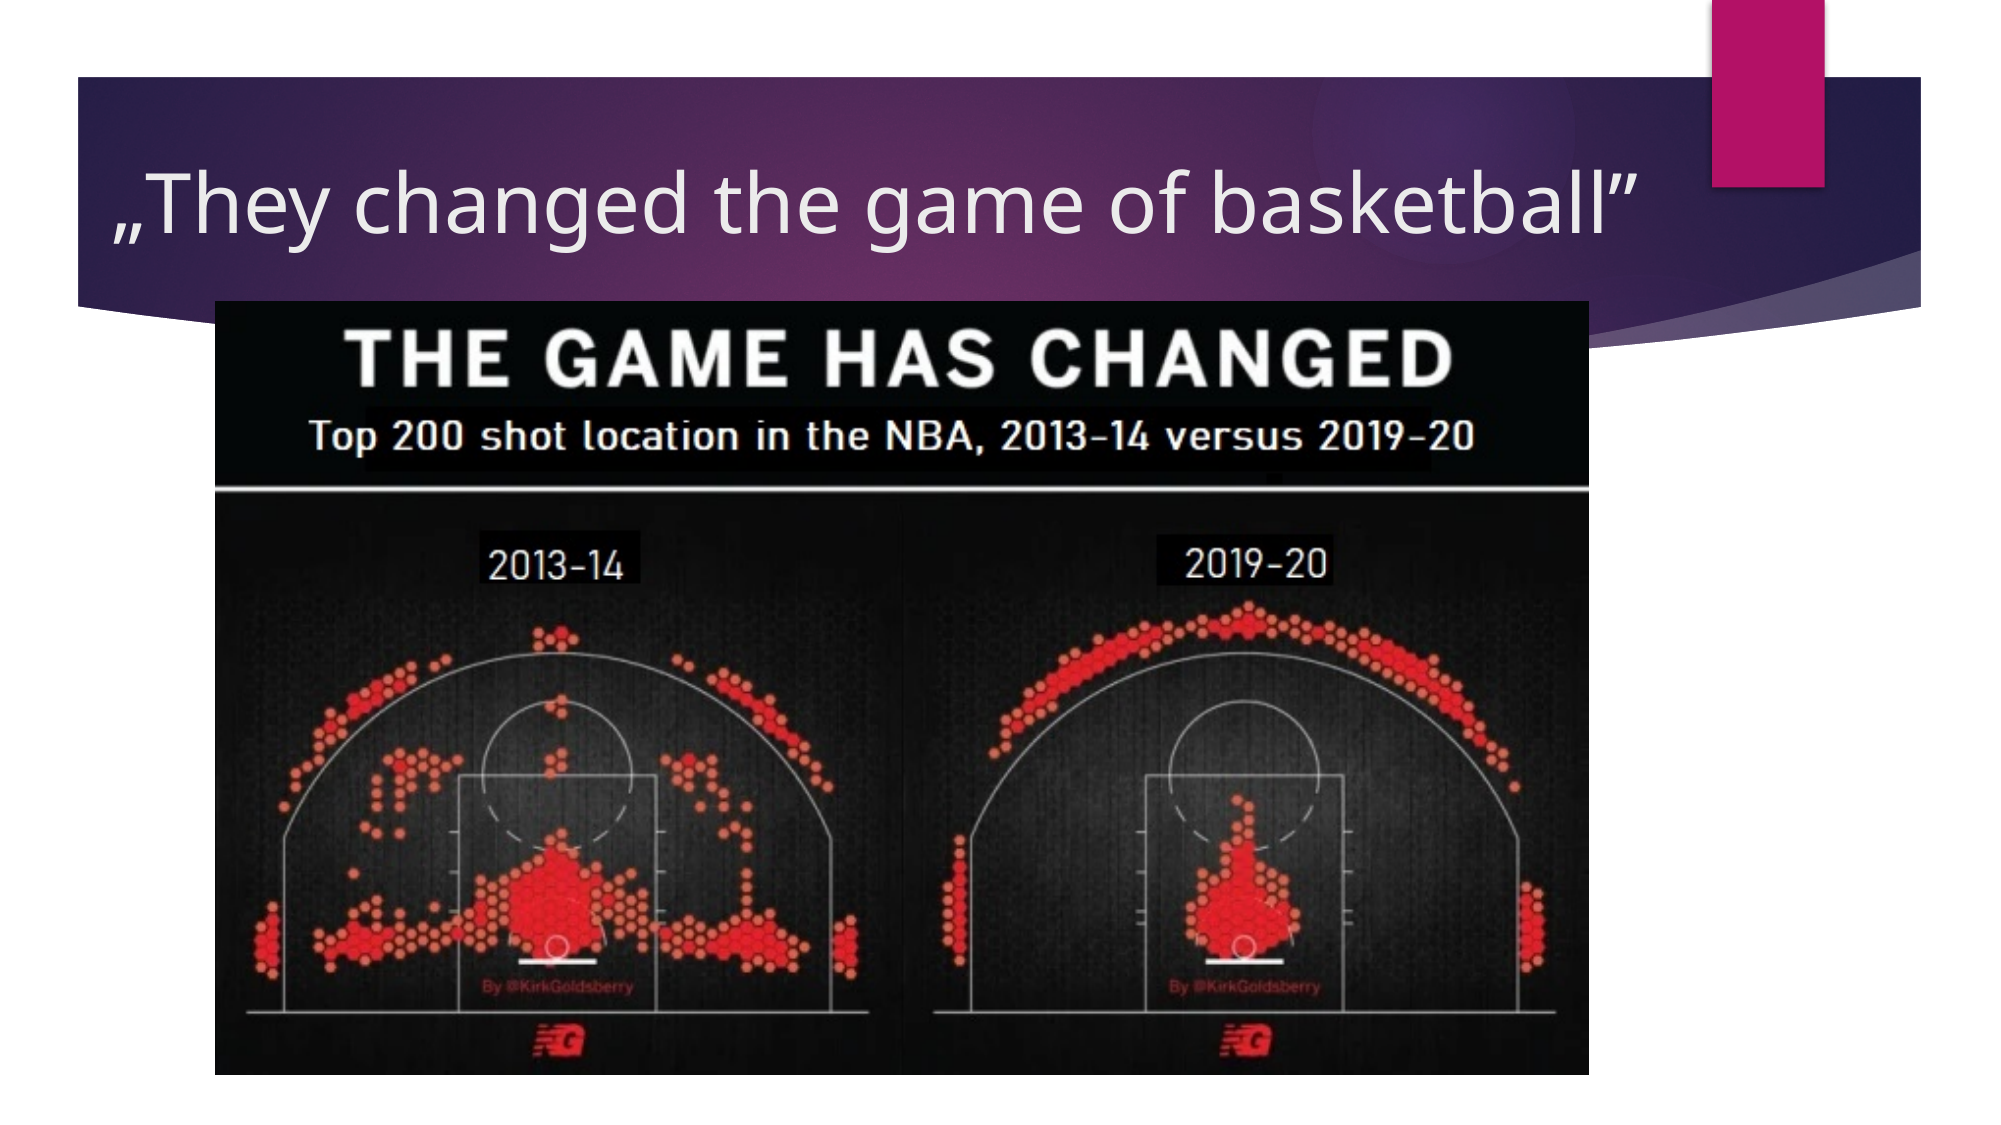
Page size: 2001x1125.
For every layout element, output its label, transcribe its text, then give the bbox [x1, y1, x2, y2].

title „They changed the game of basketball” [96, 99, 1795, 302]
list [215, 301, 1590, 1075]
